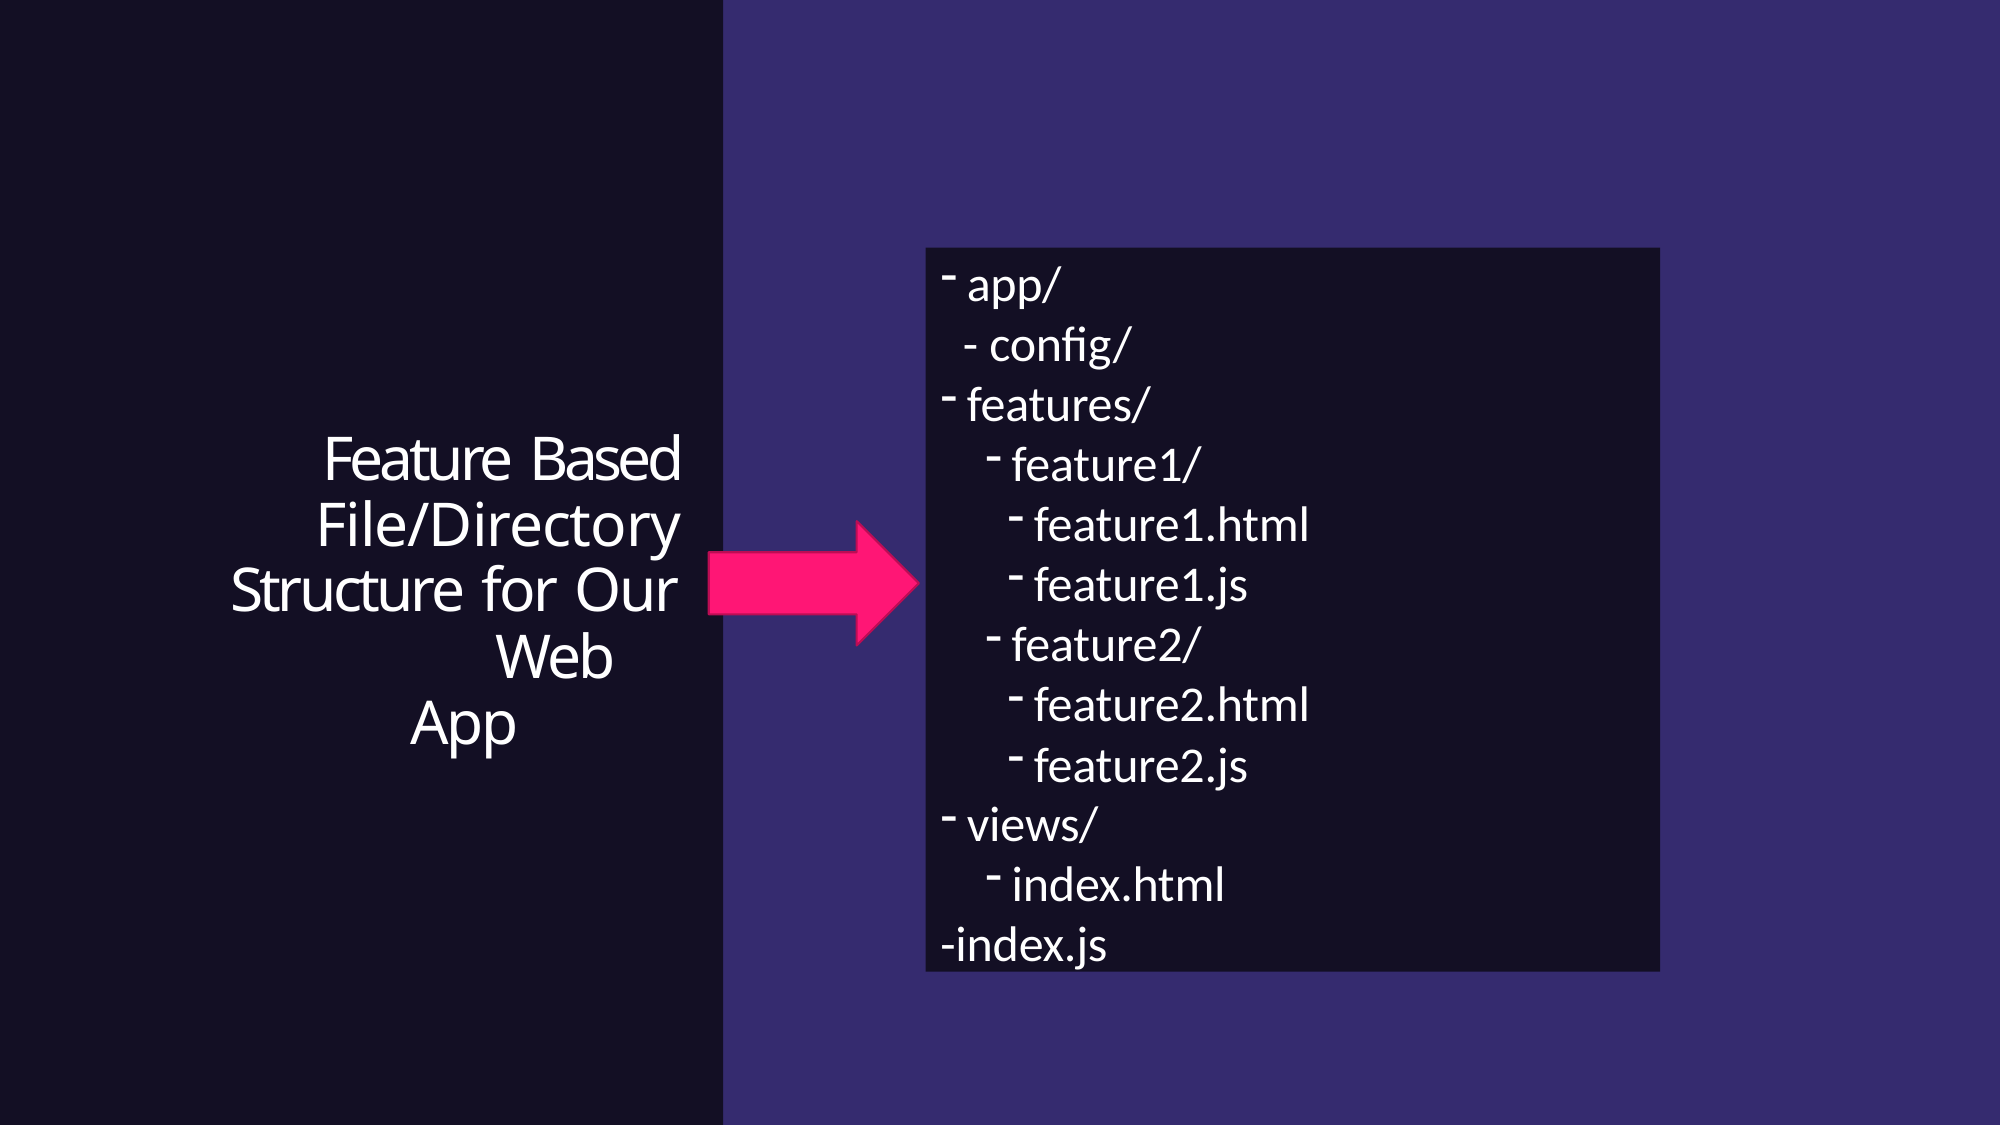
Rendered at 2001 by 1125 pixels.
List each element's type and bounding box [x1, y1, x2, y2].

text_box [0, 0, 2000, 1125]
text_box [707, 519, 921, 647]
